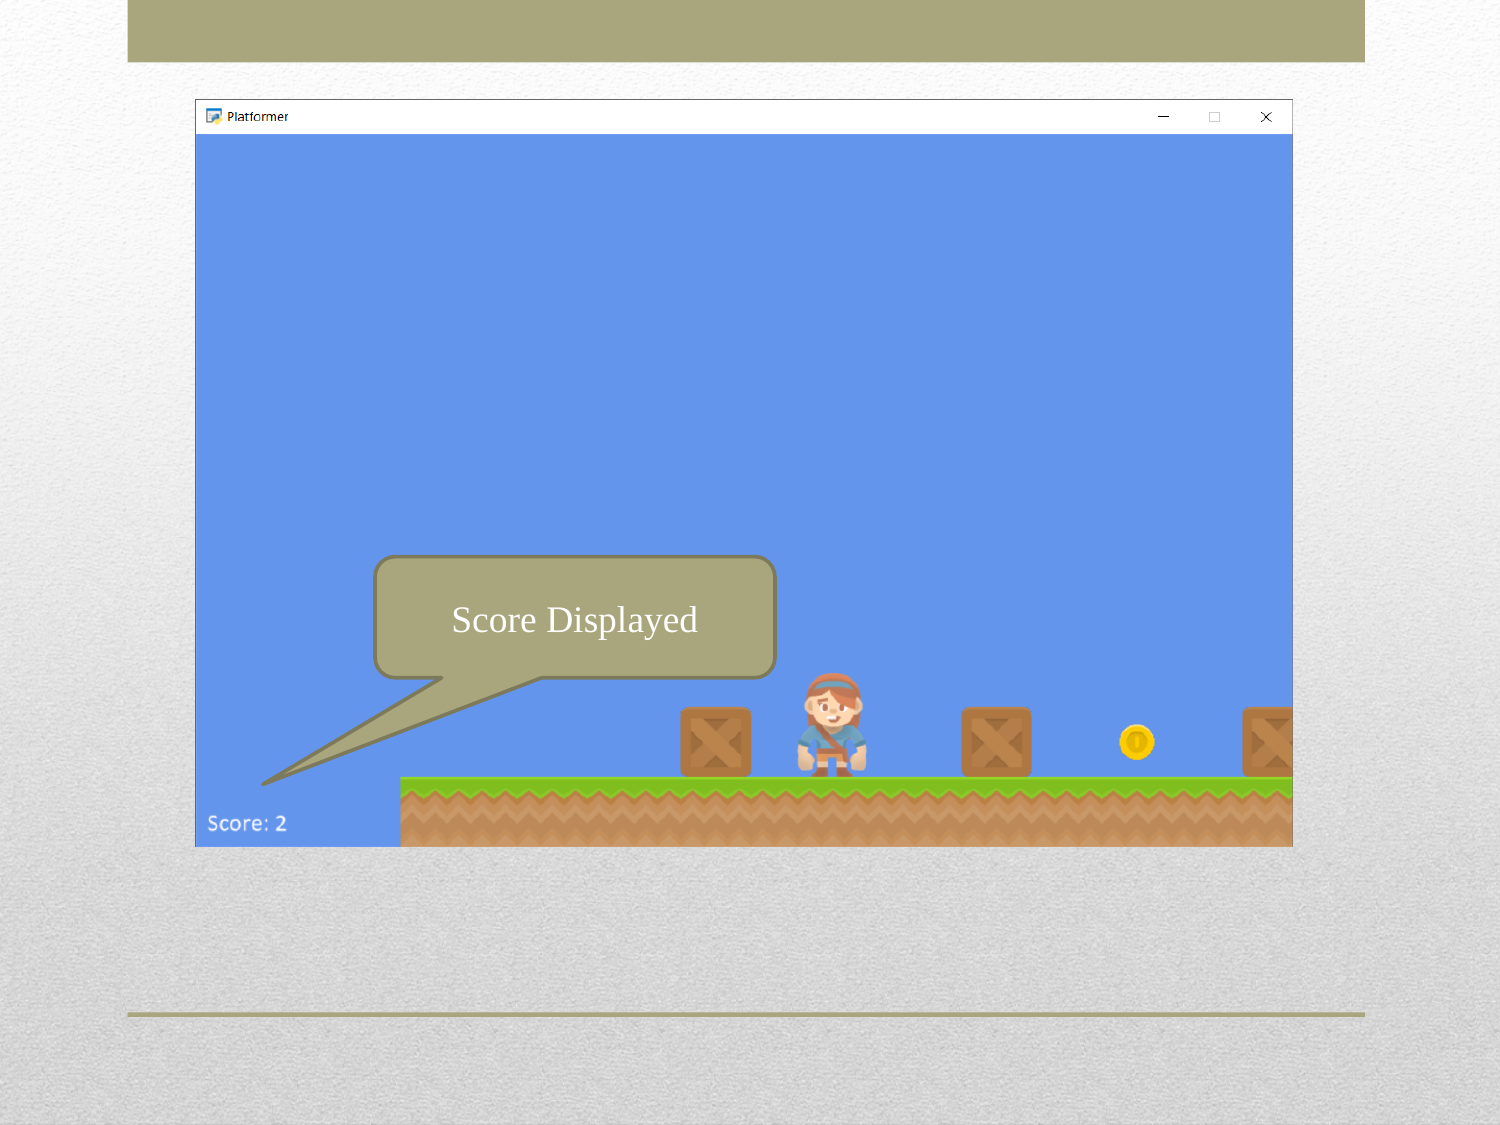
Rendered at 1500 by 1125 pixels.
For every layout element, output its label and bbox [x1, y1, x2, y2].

list [194, 99, 1293, 848]
